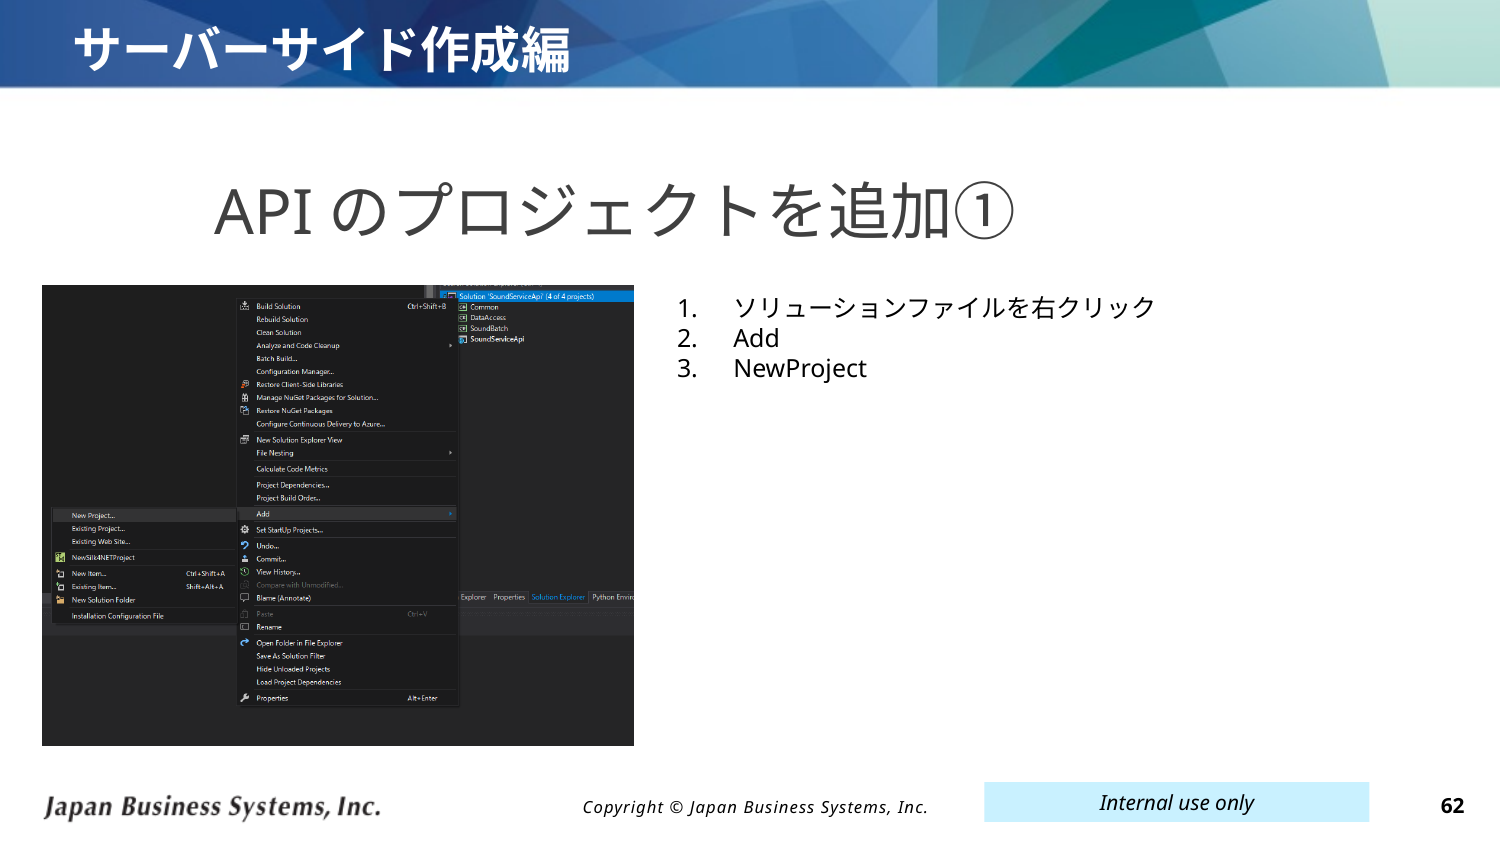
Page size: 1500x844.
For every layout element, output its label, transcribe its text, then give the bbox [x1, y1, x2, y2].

title サーバーサイド作成編 [57, 10, 1441, 79]
list APIのプロジェクトを追加① [199, 164, 1298, 245]
picture [0, 0, 1500, 844]
text_box ソリューションファイルを右クリック Add NewProject [662, 285, 1173, 420]
